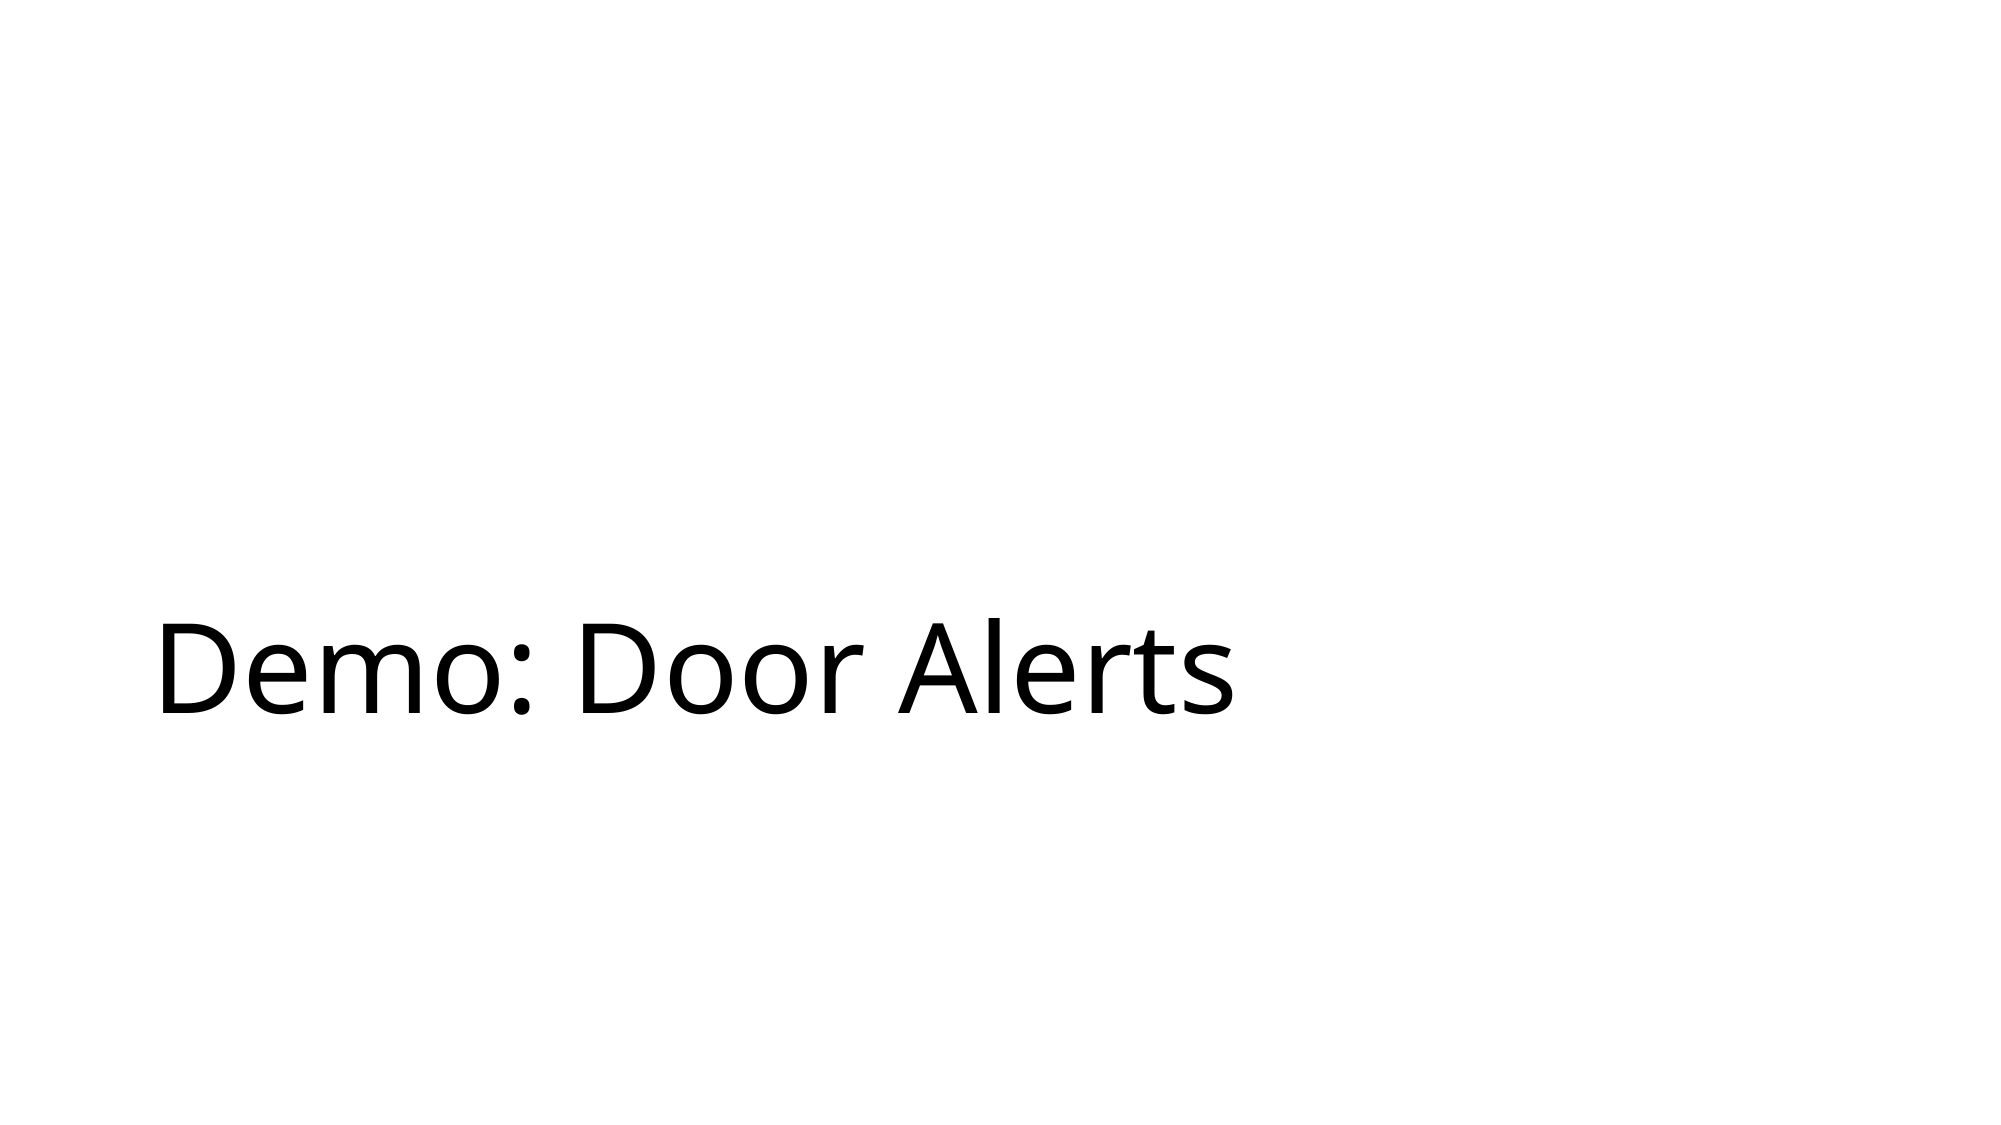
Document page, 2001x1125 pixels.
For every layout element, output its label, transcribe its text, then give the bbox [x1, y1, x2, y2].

title Demo: Door Alerts [136, 280, 1862, 749]
